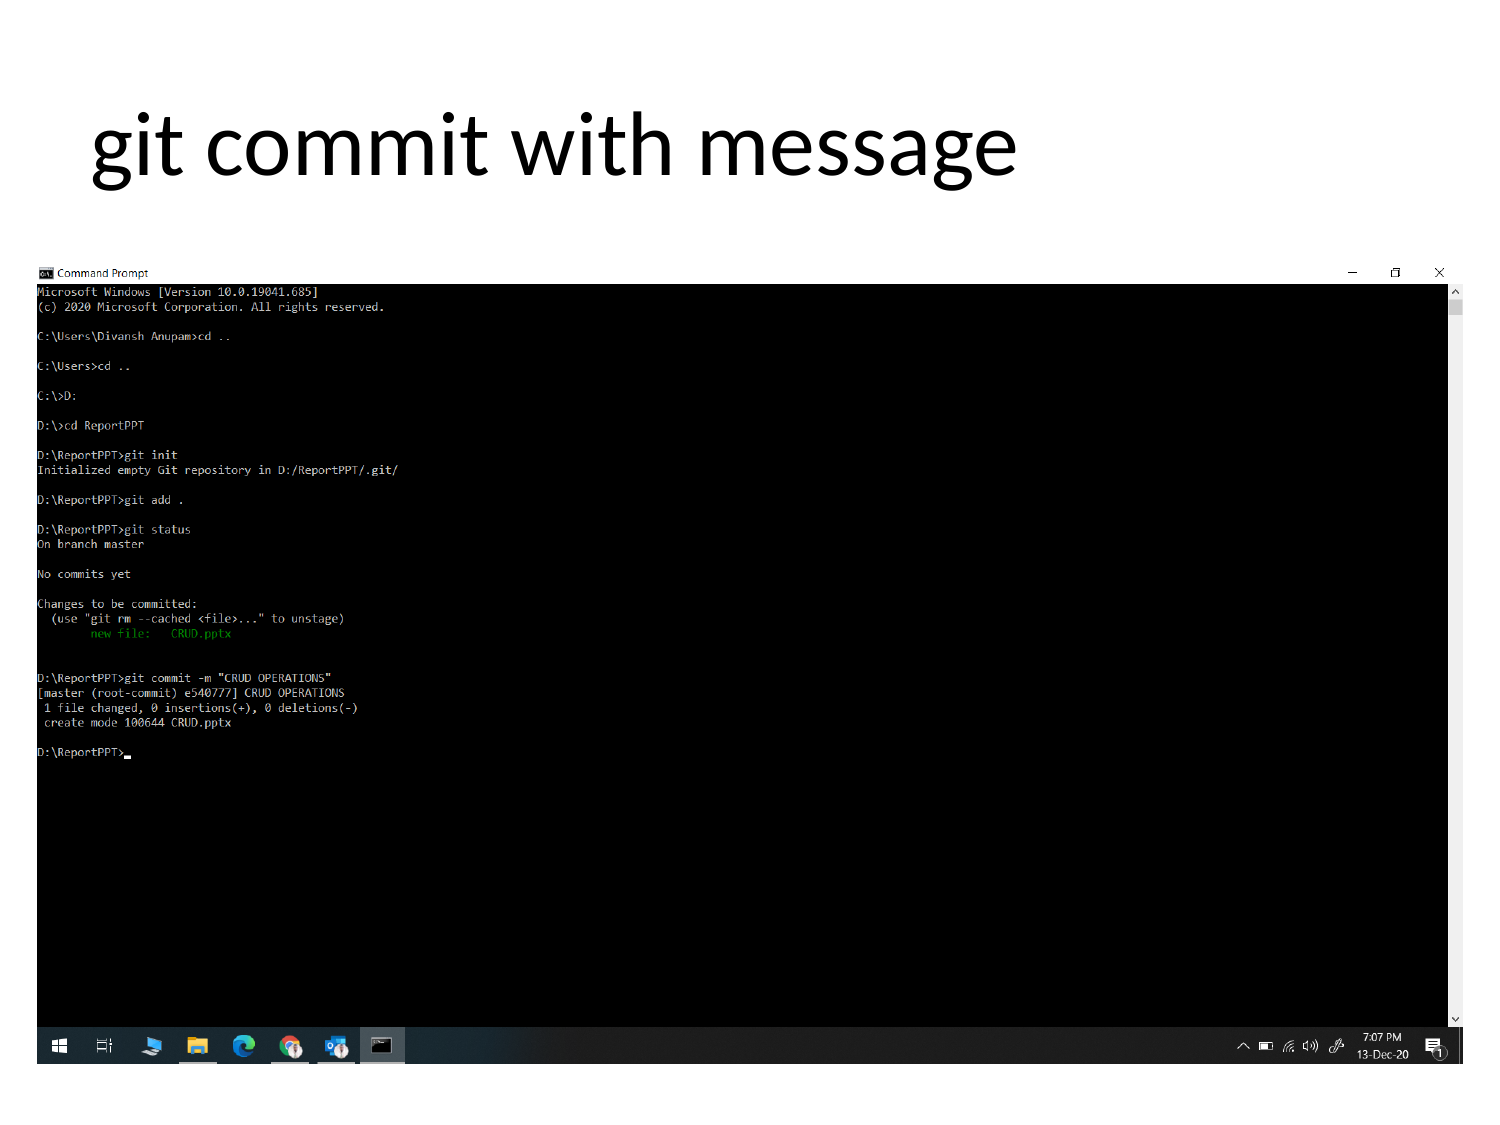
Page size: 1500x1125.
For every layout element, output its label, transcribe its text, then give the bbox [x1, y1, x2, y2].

picture [37, 262, 1463, 1065]
title git commit with message [75, 45, 1425, 233]
